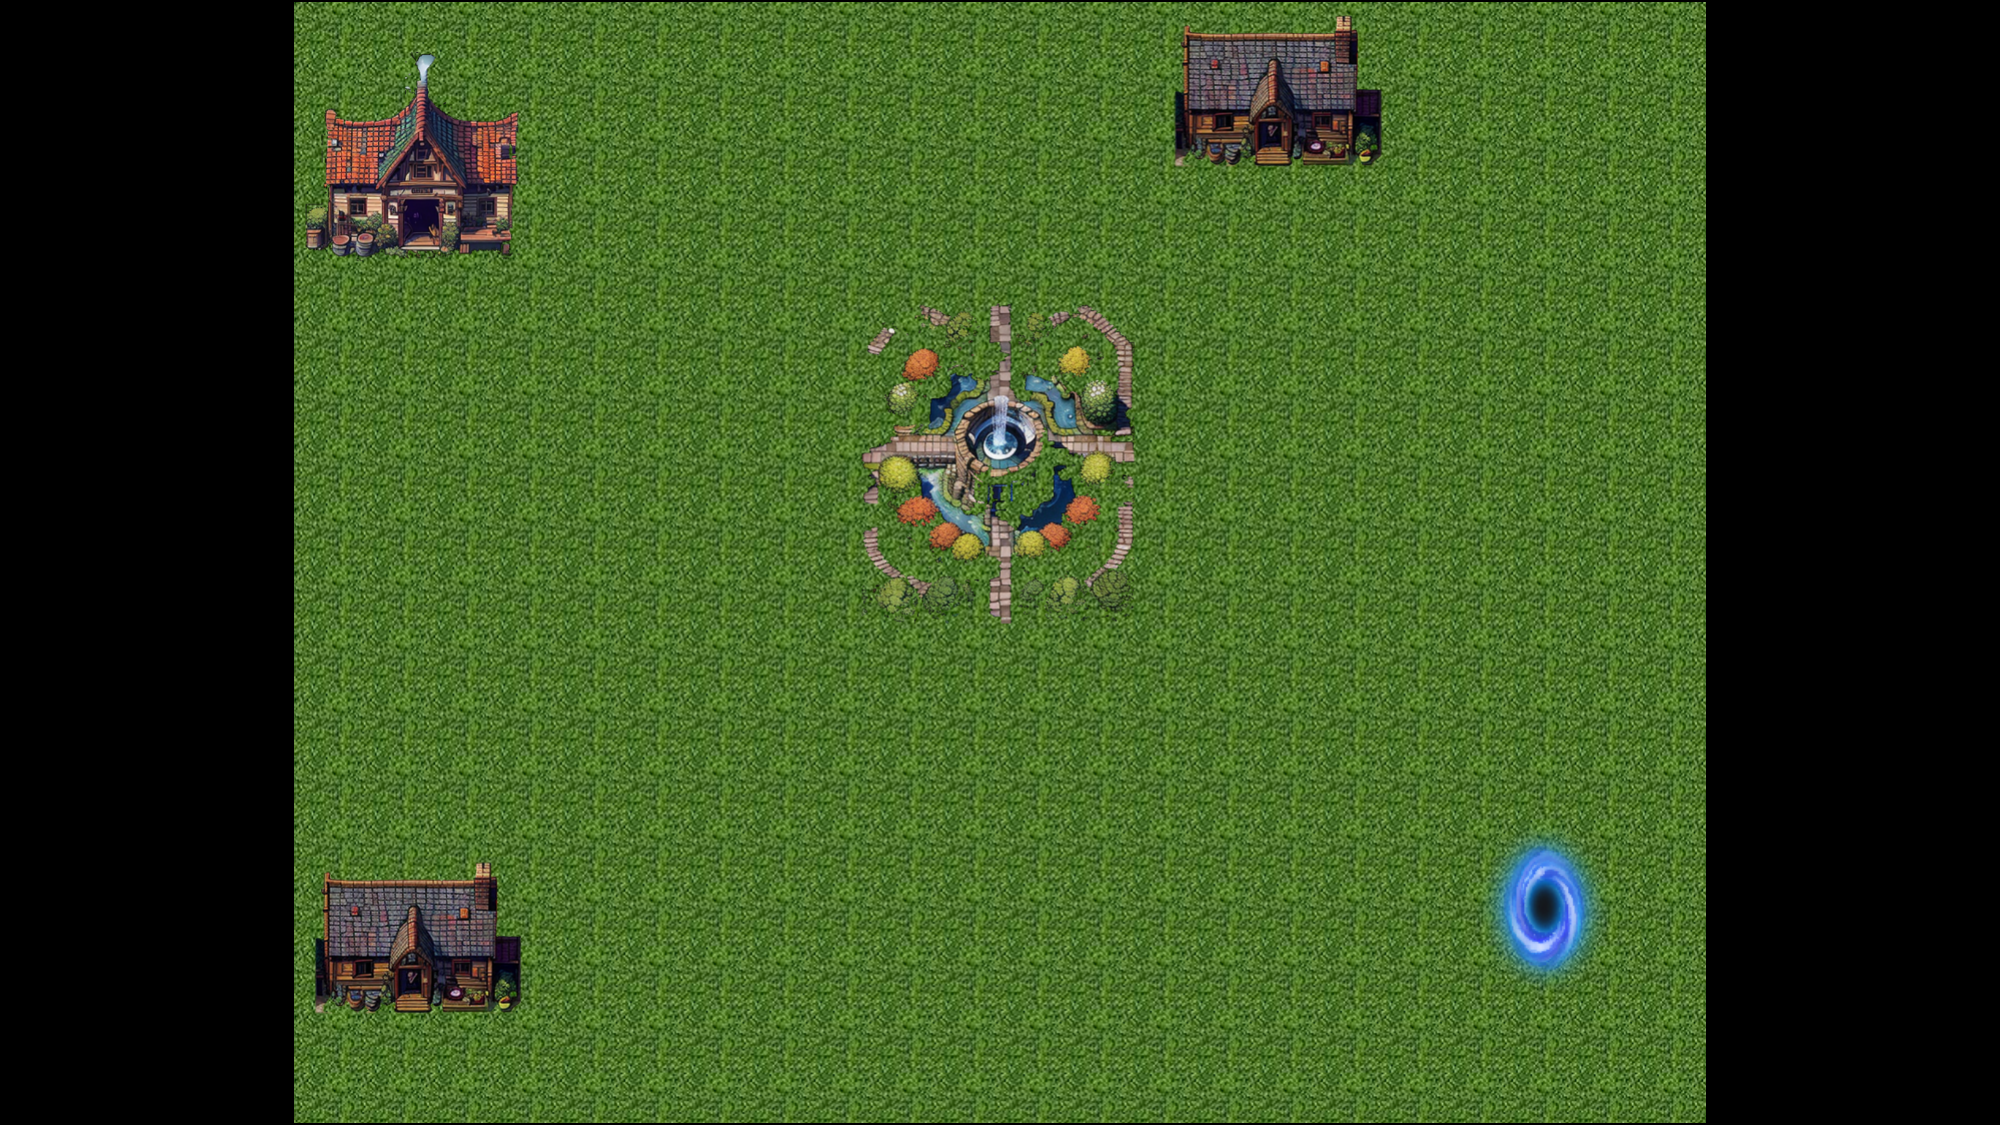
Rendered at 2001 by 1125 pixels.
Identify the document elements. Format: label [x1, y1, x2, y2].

picture [294, 2, 1706, 1123]
